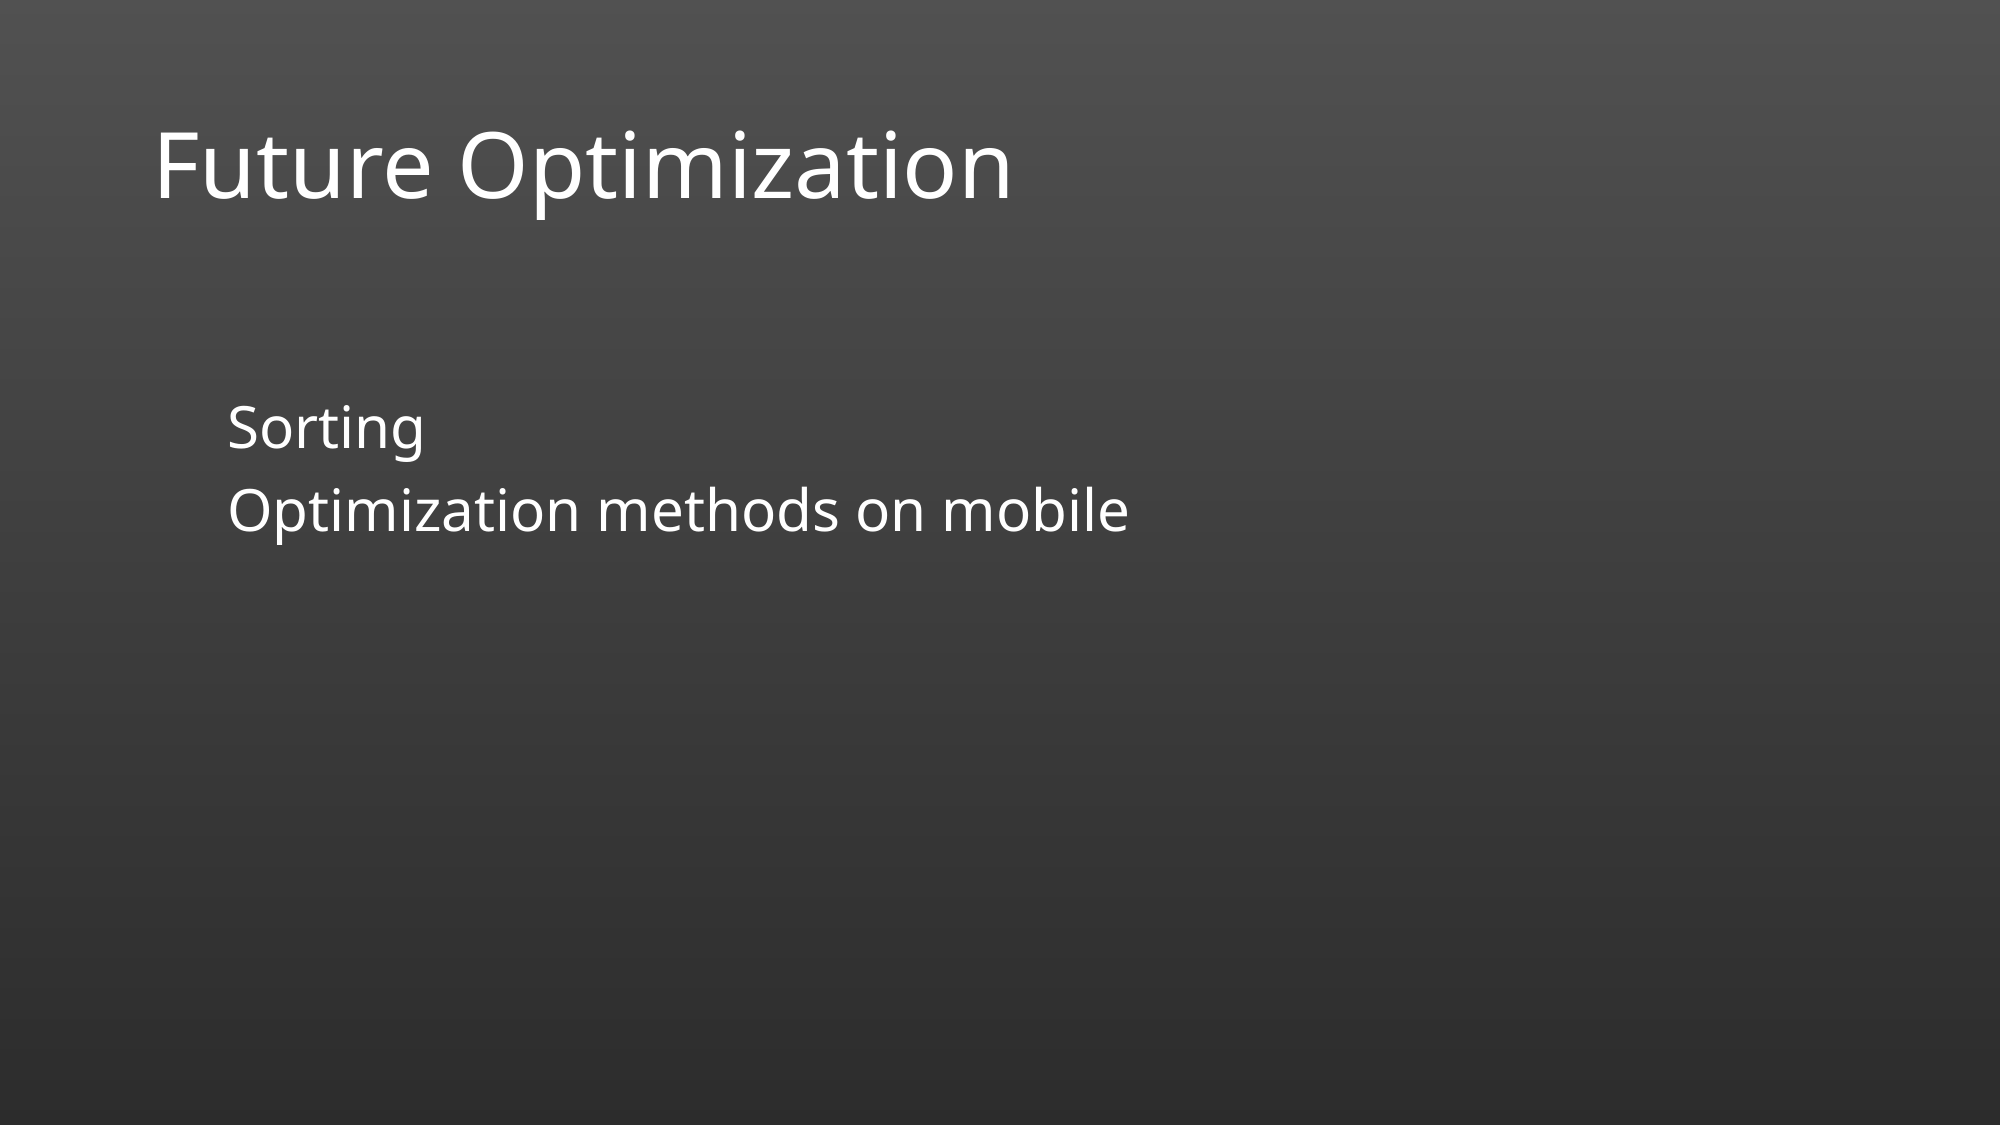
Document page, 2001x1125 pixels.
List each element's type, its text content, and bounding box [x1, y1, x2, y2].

title Future Optimization [137, 59, 1863, 278]
list Sorting Optimization methods on mobile [137, 299, 1863, 1014]
